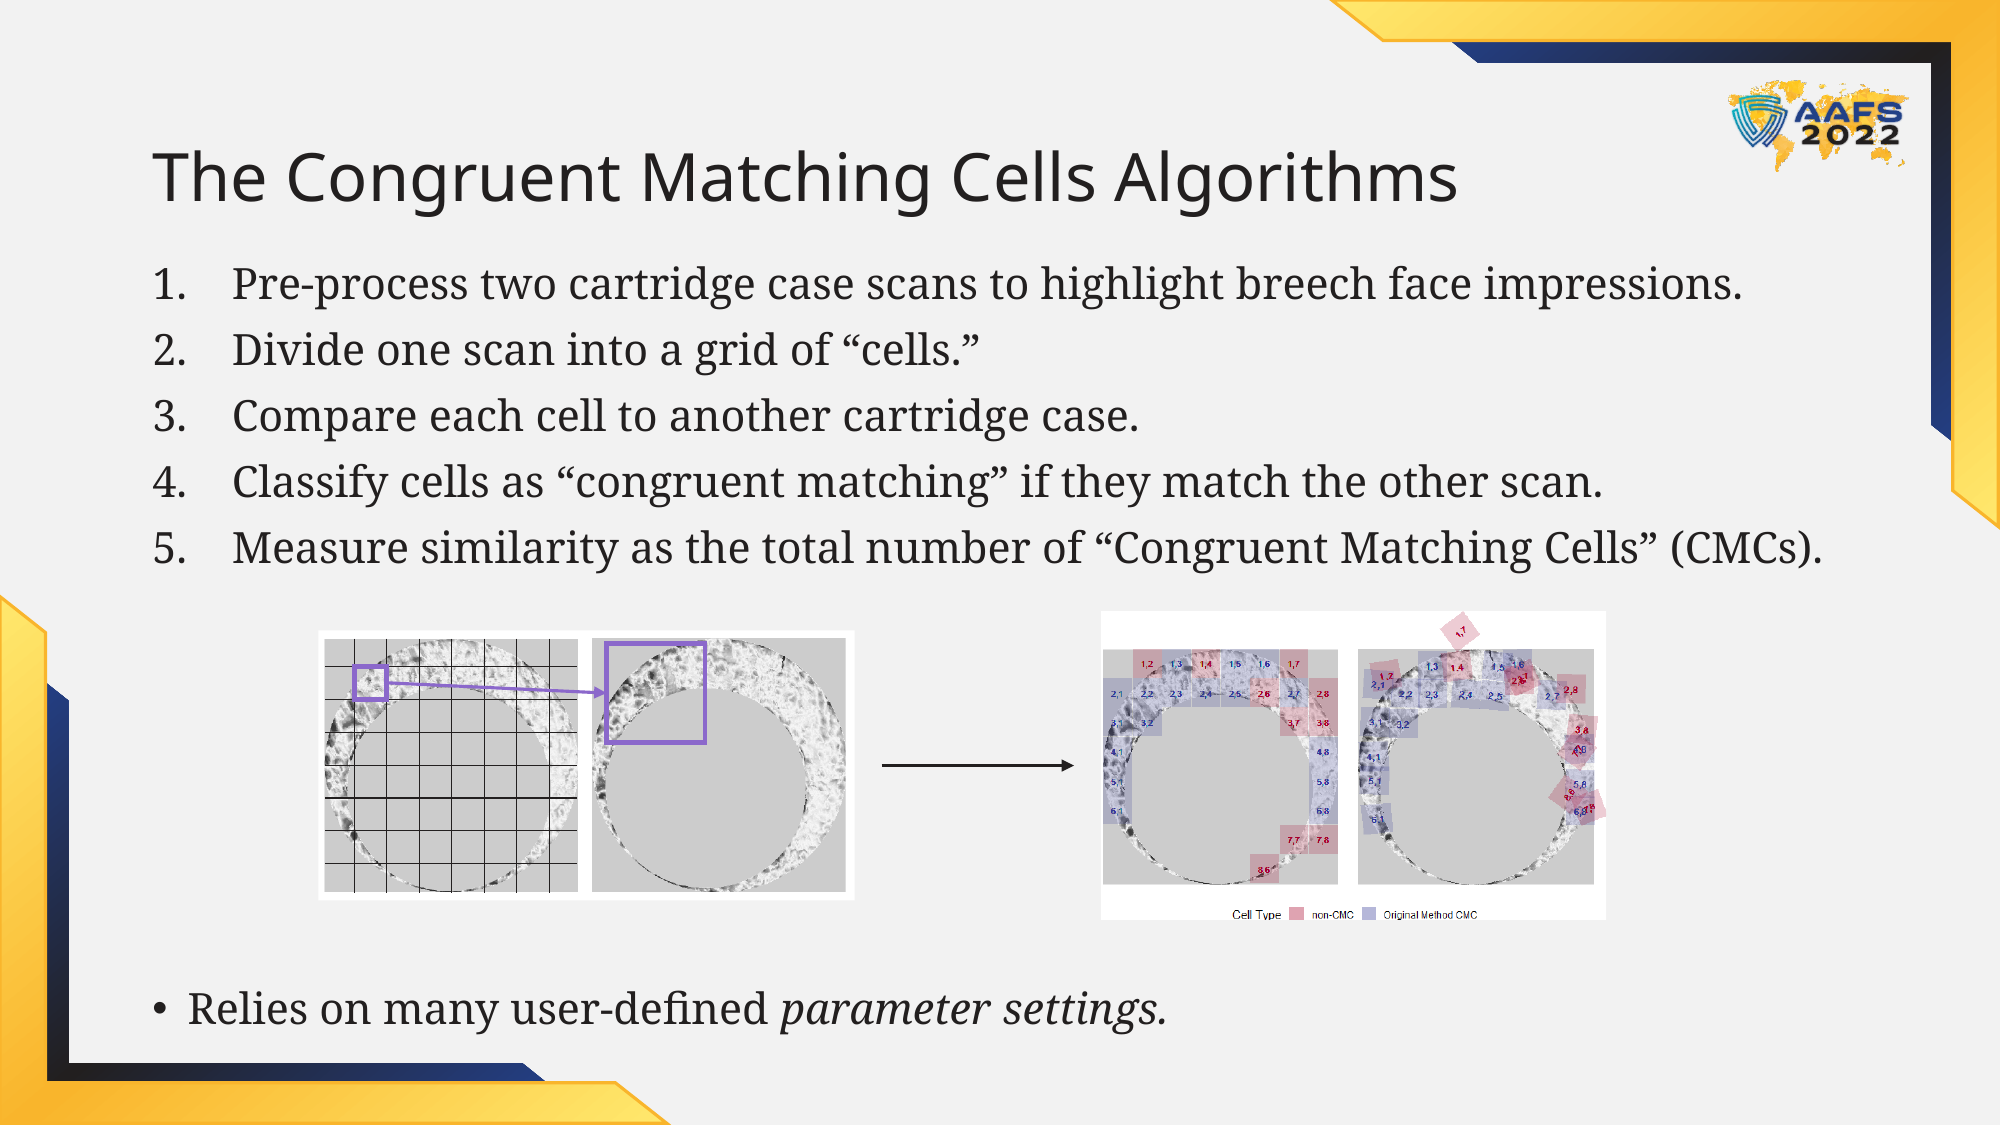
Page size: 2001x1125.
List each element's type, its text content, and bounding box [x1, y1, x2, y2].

title The Congruent Matching Cells Algorithms [137, 71, 1722, 254]
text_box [318, 630, 855, 901]
picture [1100, 610, 1607, 920]
list Pre-process two cartridge case scans to highlight breech face impressions. Divide one scan into a grid of “cells.” Compare each cell to another cartridge case. Classify cells as “congruent matching” if they match the other scan. Measure similarity as the total number of “Congruent Matching Cells” (CMCs). Relies on many user-defined parameter settings. [137, 254, 1863, 1054]
picture [1707, 63, 1930, 188]
